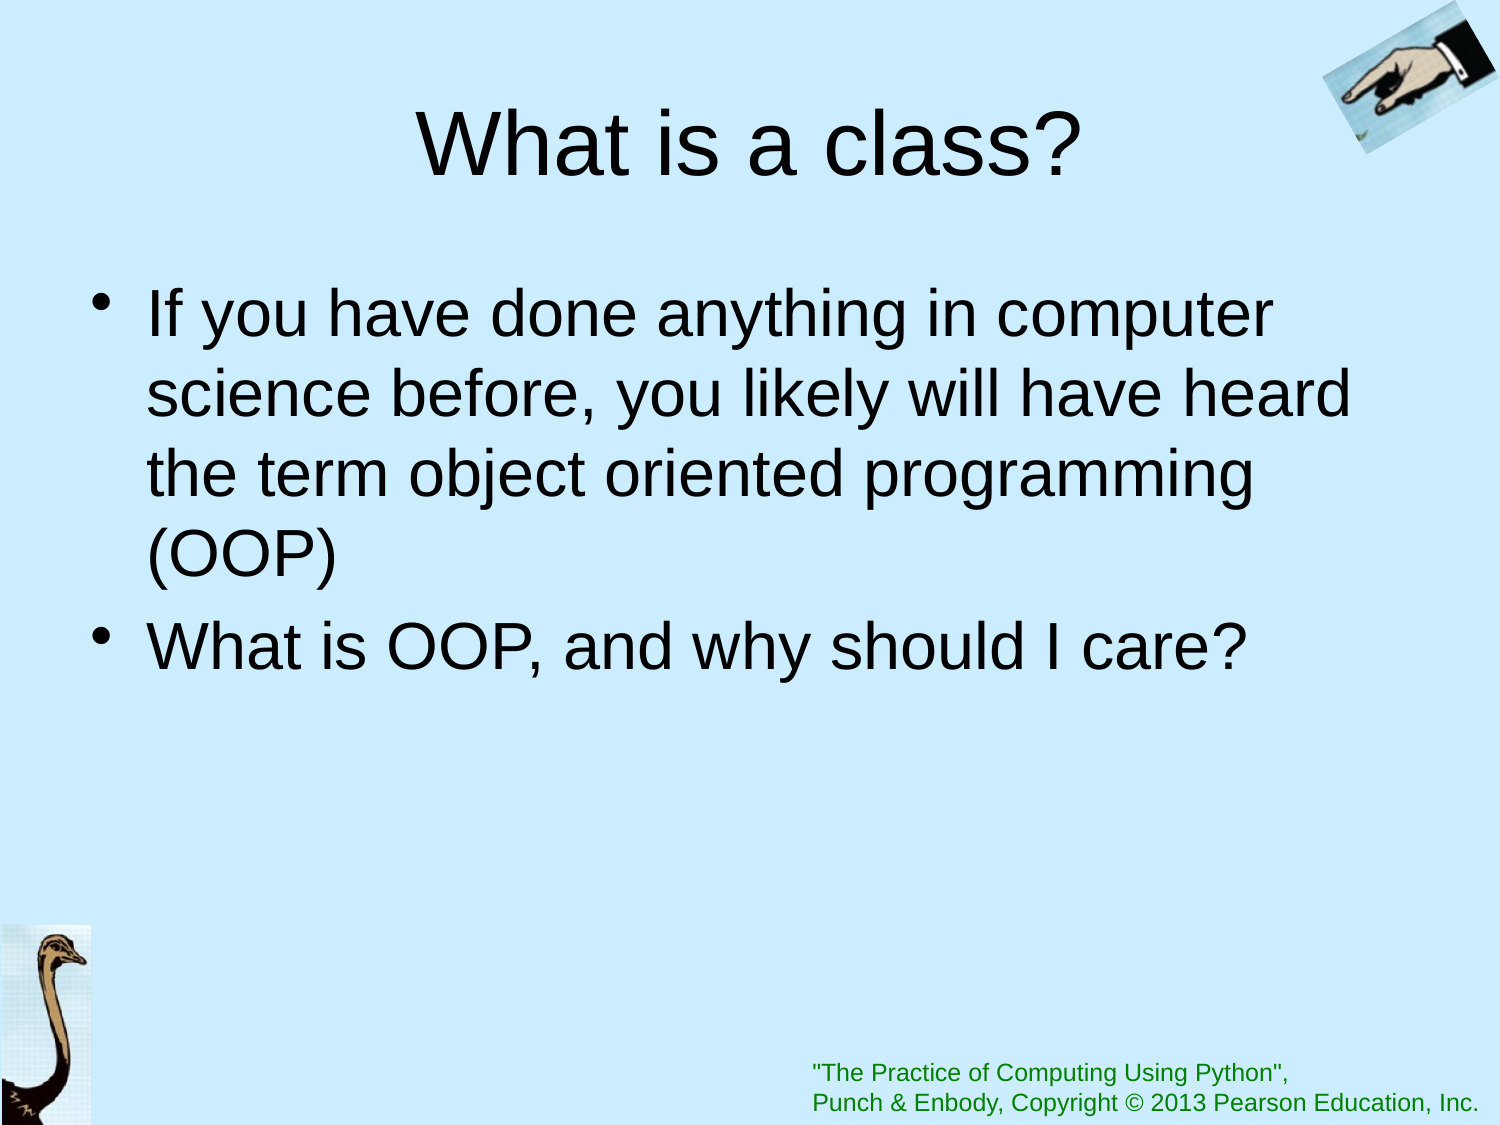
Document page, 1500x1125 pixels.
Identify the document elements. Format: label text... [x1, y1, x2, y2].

title What is a class? [75, 45, 1425, 233]
picture [1378, 0, 1499, 120]
list If you have done anything in computer science before, you likely will have heard the term object oriented programming (OOP) What is OOP, and why should I care? [75, 262, 1425, 1005]
picture [2, 924, 92, 1125]
